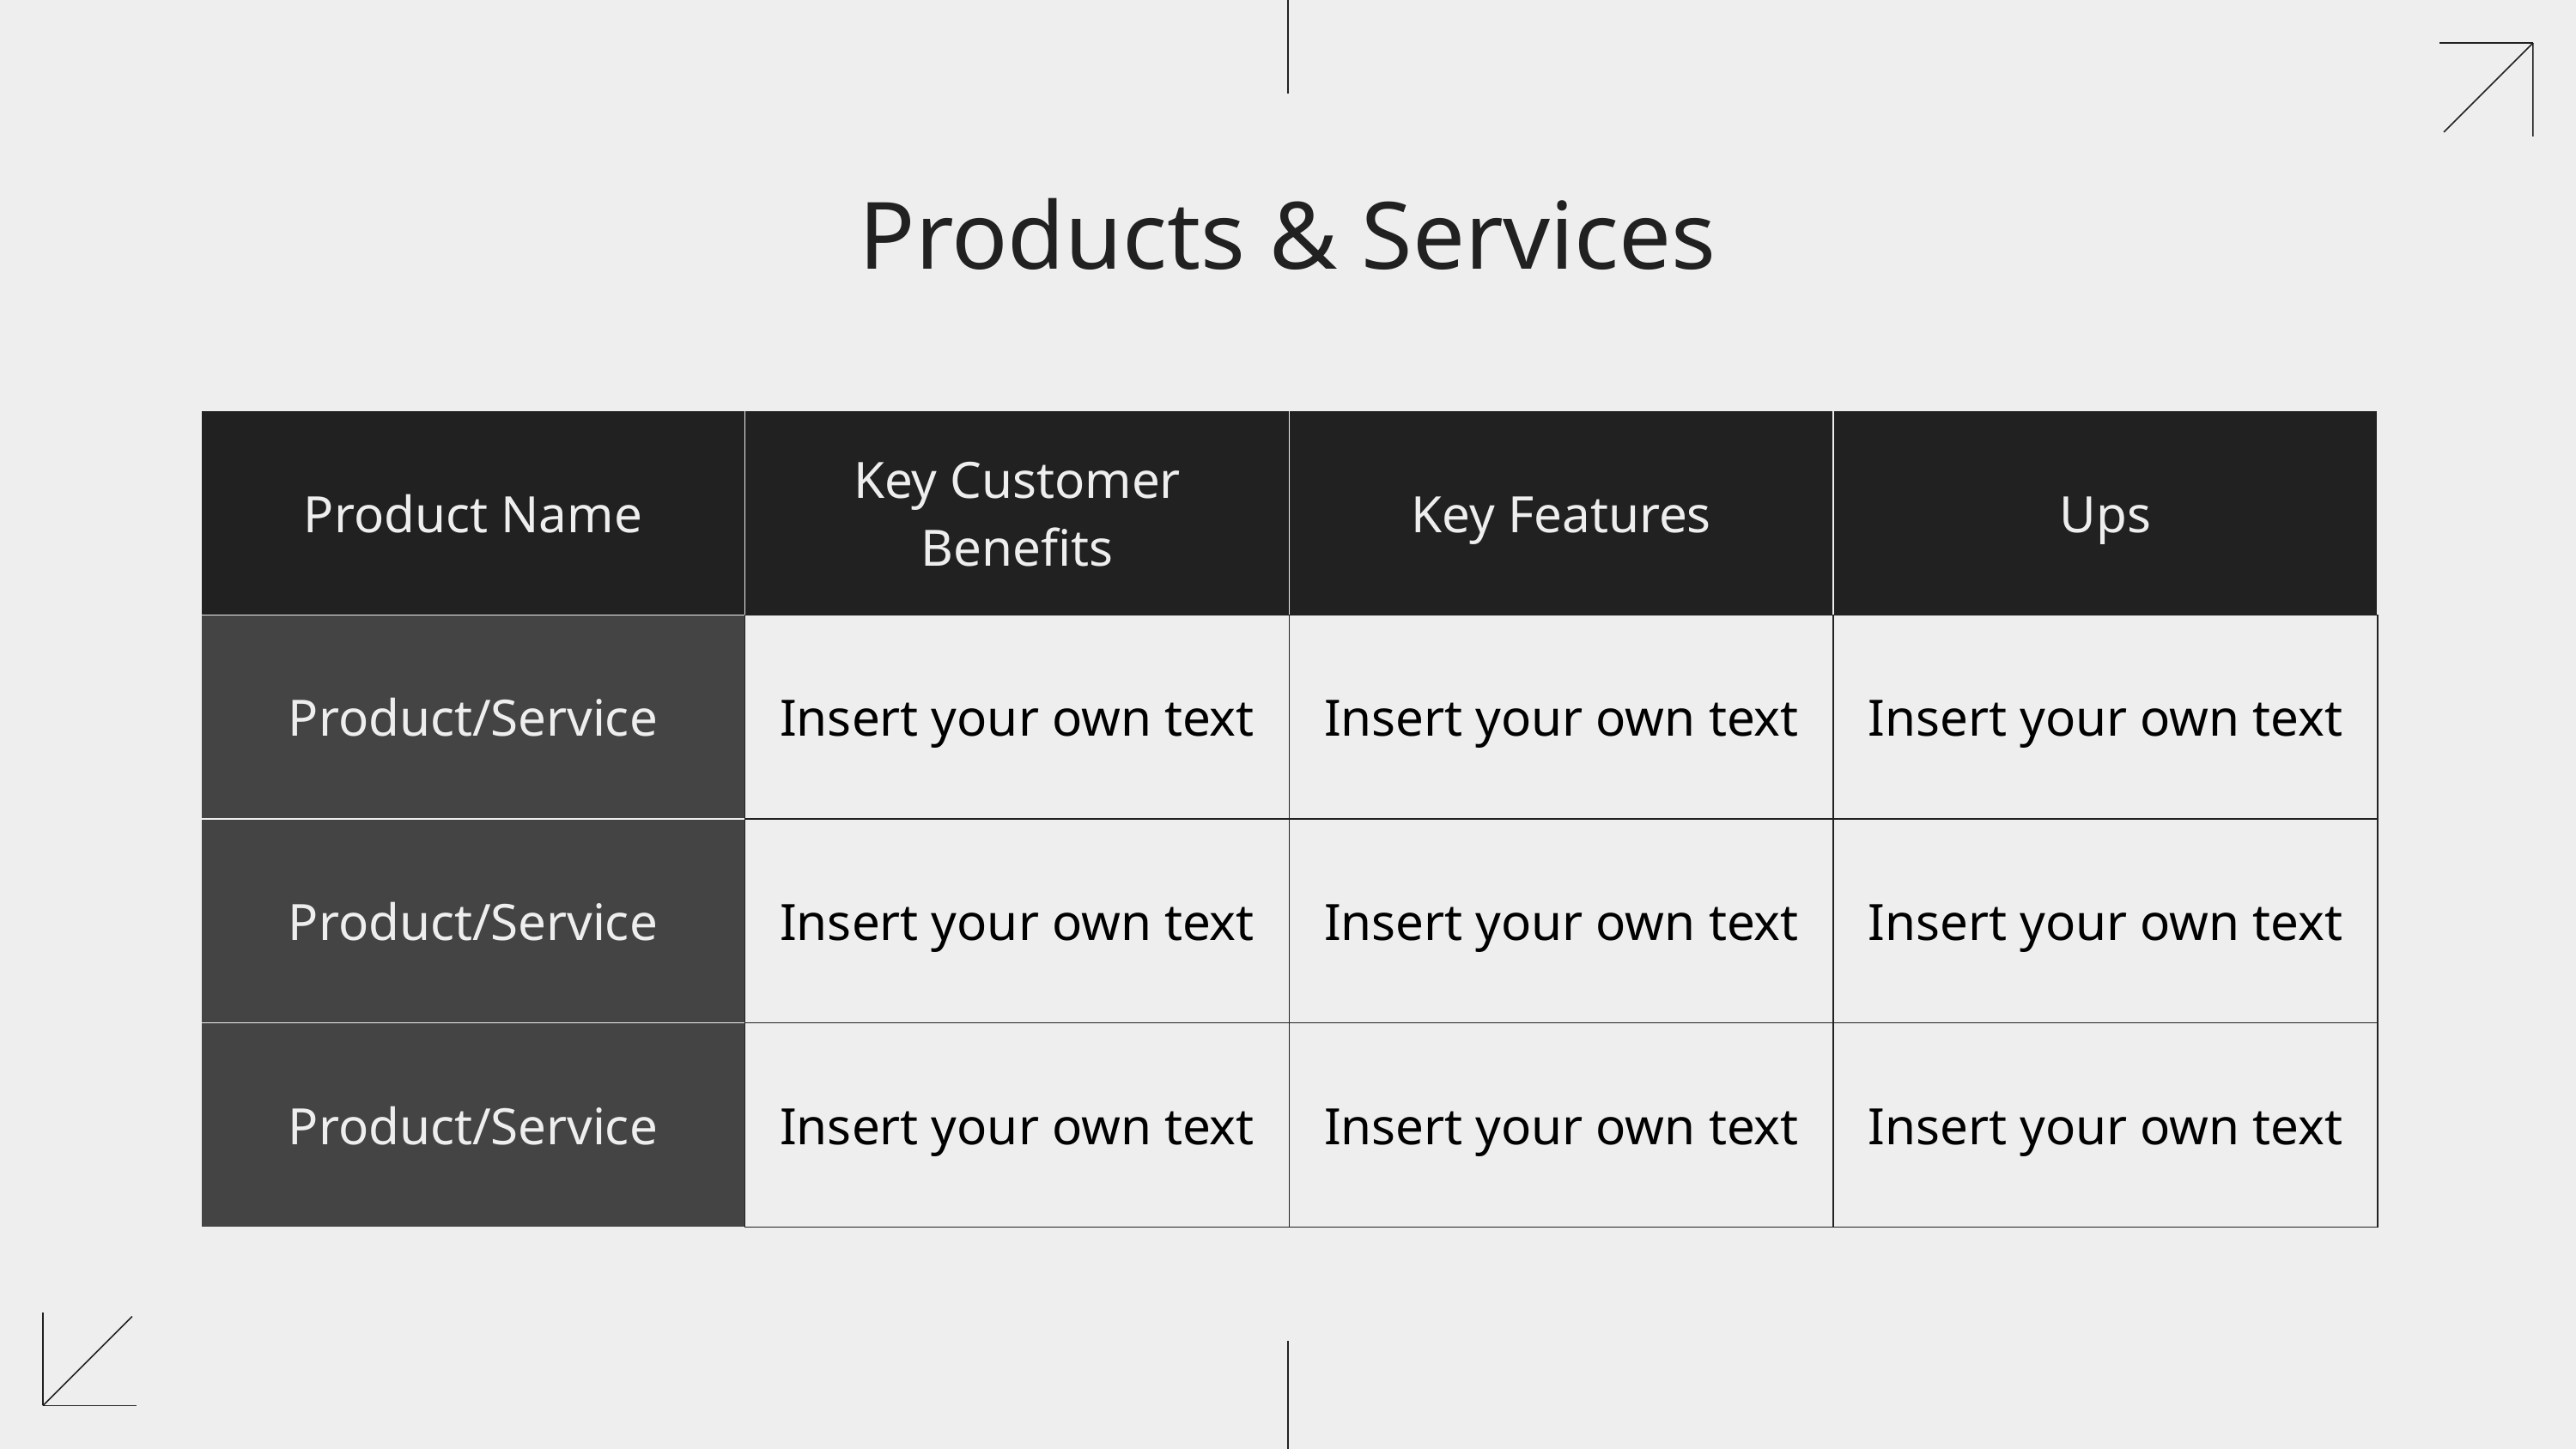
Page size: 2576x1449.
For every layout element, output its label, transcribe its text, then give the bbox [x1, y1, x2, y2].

table_cell Insert your own text [745, 1023, 1289, 1227]
table_cell Insert your own text [1290, 1023, 1832, 1227]
table_header Key Features [1290, 411, 1832, 615]
table_cell Insert your own text [1834, 1023, 2377, 1227]
title Products & Services [200, 150, 2375, 312]
table_cell Insert your own text [745, 820, 1289, 1022]
table_header Product Name [202, 411, 744, 615]
table_cell Insert your own text [745, 615, 1289, 818]
table_cell Insert your own text [1290, 615, 1832, 818]
table_header Key Customer Benefits [745, 411, 1289, 615]
table_header Ups [1834, 411, 2377, 615]
table_cell Product/Service [202, 615, 744, 818]
table_cell Product/Service [202, 820, 744, 1022]
table_cell Insert your own text [1290, 820, 1832, 1022]
table_cell Insert your own text [1834, 615, 2377, 818]
table_cell Insert your own text [1834, 820, 2377, 1022]
table_cell Product/Service [202, 1023, 744, 1227]
